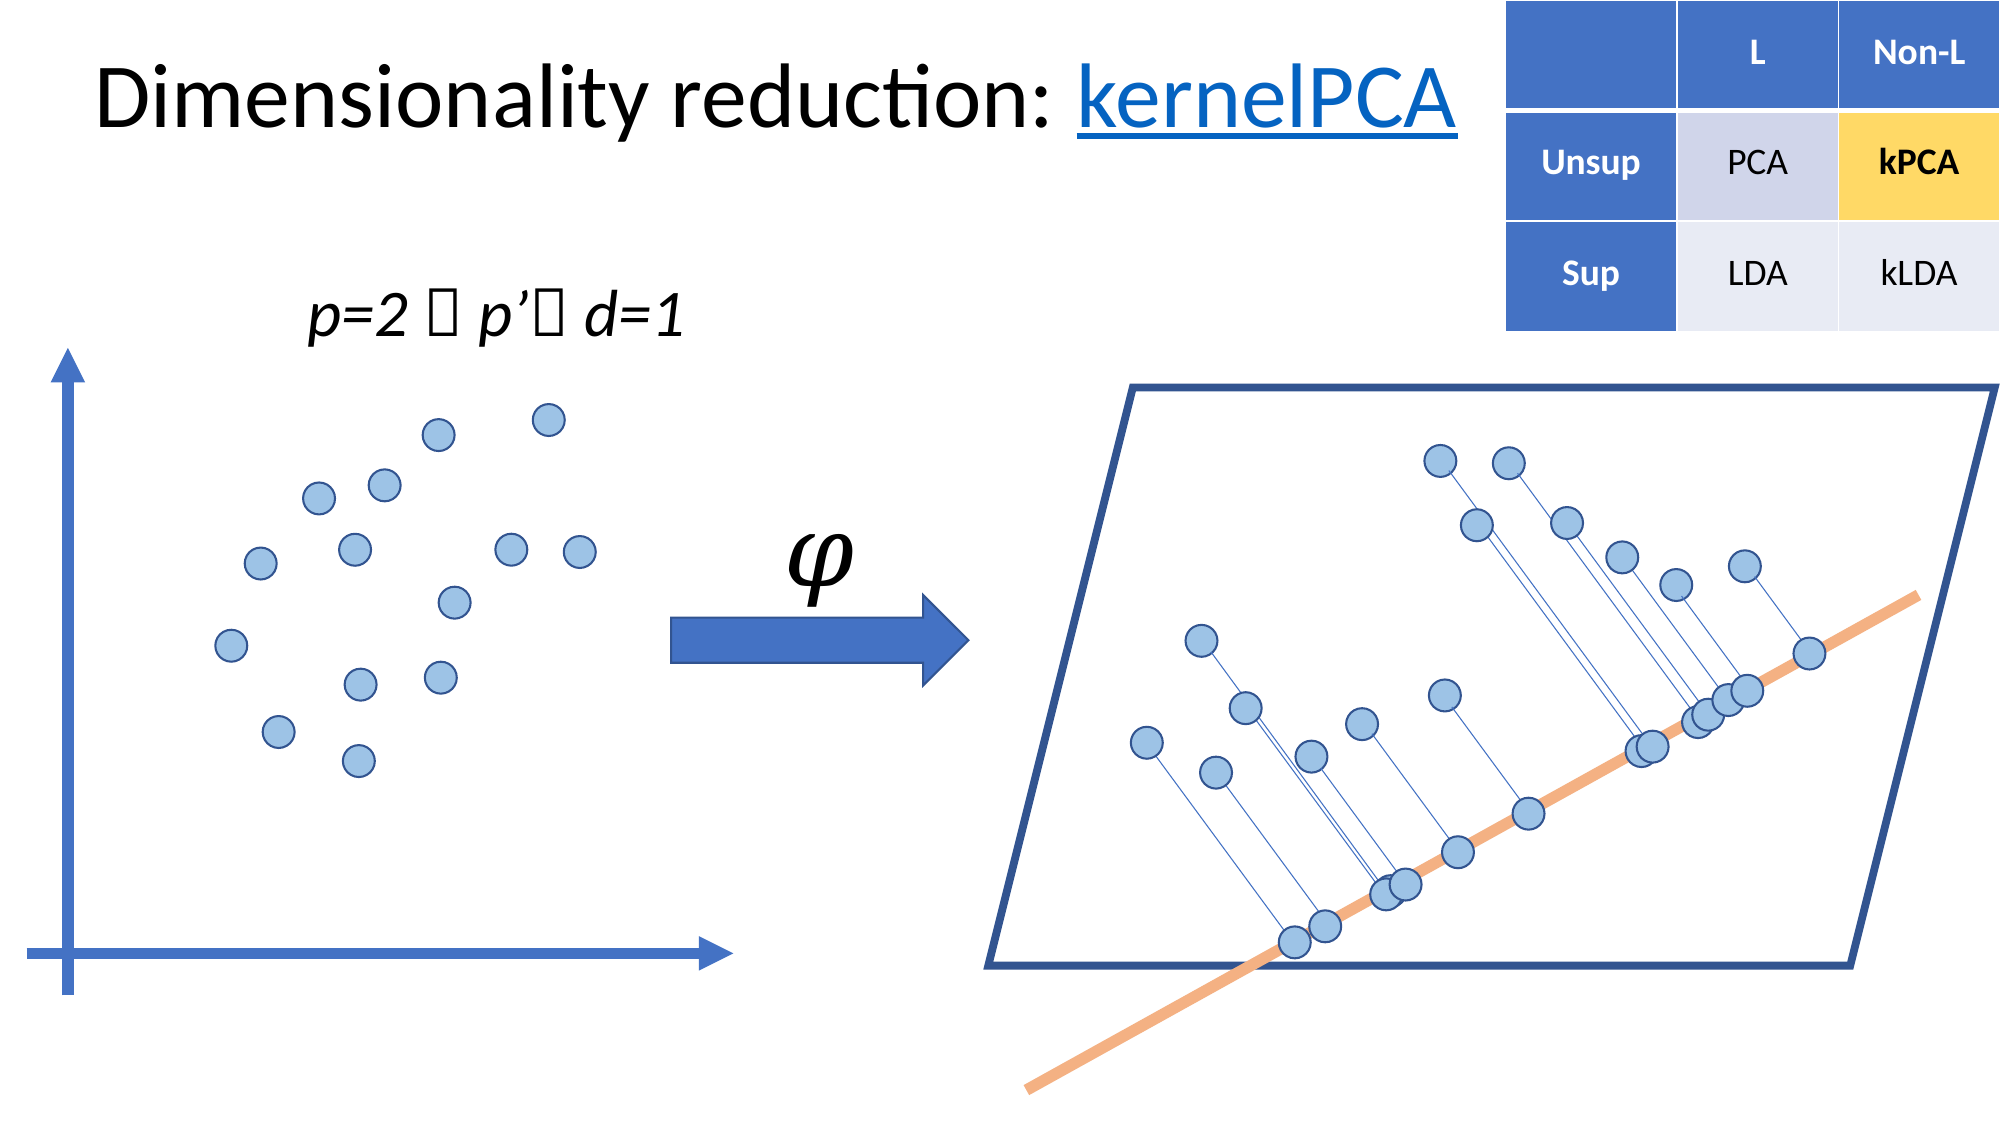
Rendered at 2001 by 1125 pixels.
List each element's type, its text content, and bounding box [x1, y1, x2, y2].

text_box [26, 347, 734, 996]
table_header [1506, 1, 1676, 108]
text_box Dimensionality reduction: kernelPCA [79, 28, 1473, 153]
table_cell kLDA [1839, 222, 1999, 331]
table_cell kPCA [1839, 113, 1999, 220]
table_cell PCA [1678, 113, 1838, 220]
table_cell LDA [1678, 222, 1838, 331]
table_cell Sup [1506, 222, 1676, 331]
table_header L [1678, 1, 1838, 108]
table_cell Unsup [1506, 113, 1676, 220]
text_box 𝜑 [766, 479, 978, 615]
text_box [988, 387, 1995, 1091]
text_box [734, 615, 970, 688]
text_box p=2  p’ d=1 [292, 262, 701, 347]
table_header Non-L [1839, 1, 1999, 108]
